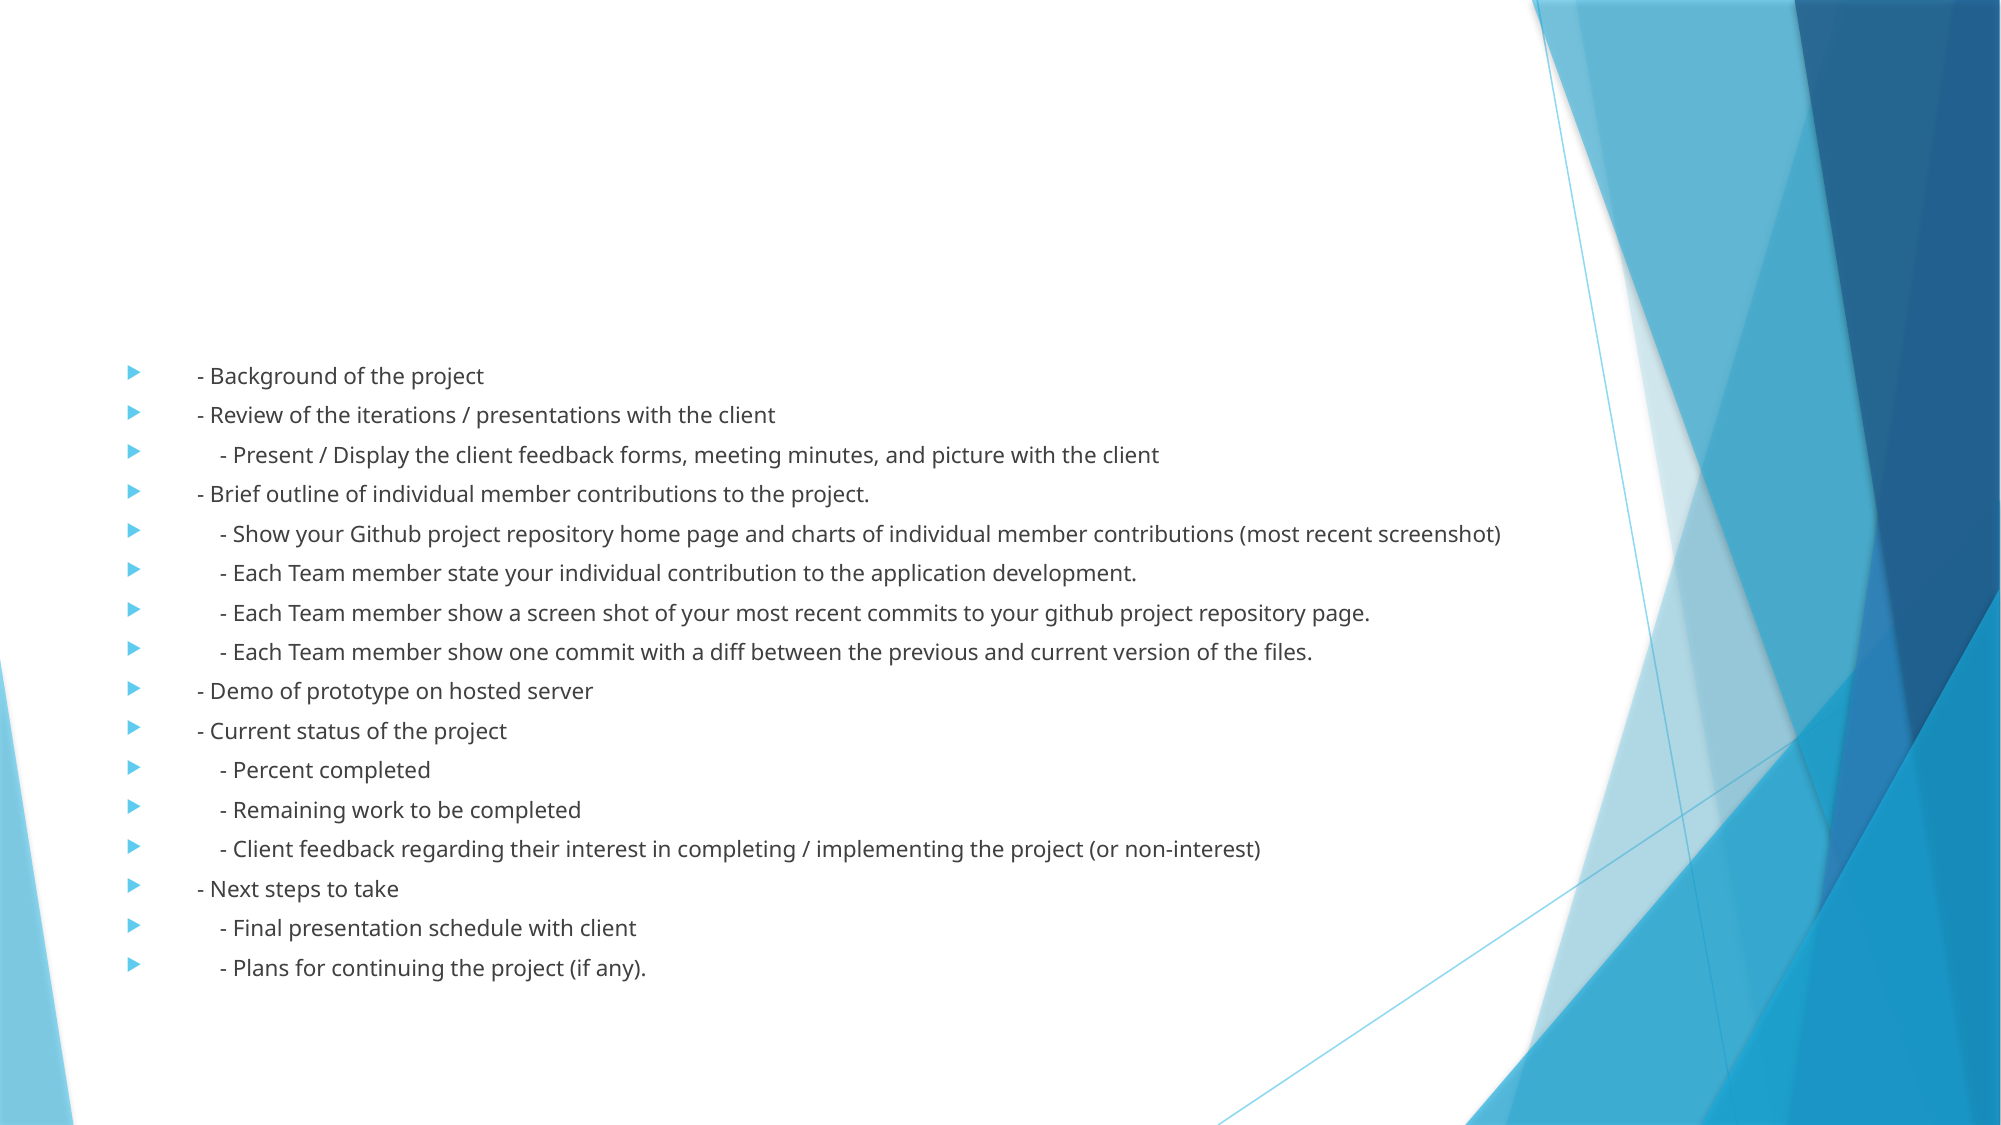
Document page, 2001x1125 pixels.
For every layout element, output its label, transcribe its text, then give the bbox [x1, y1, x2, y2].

list - Background of the project - Review of the iterations / presentations with the client - Present / Display the client feedback forms, meeting minutes, and picture with the client - Brief outline of individual member contributions to the project. - Show your Github project repository home page and charts of individual member contributions (most recent screenshot) - Each Team member state your individual contribution to the application development. - Each Team member show a screen shot of your most recent commits to your github project repository page. - Each Team member show one commit with a diff between the previous and current version of the files. - Demo of prototype on hosted server - Current status of the project - Percent completed - Remaining work to be completed - Client feedback regarding their interest in completing / implementing the project (or non-interest) - Next steps to take - Final presentation schedule with client - Plans for continuing the project (if any). [111, 354, 1522, 992]
